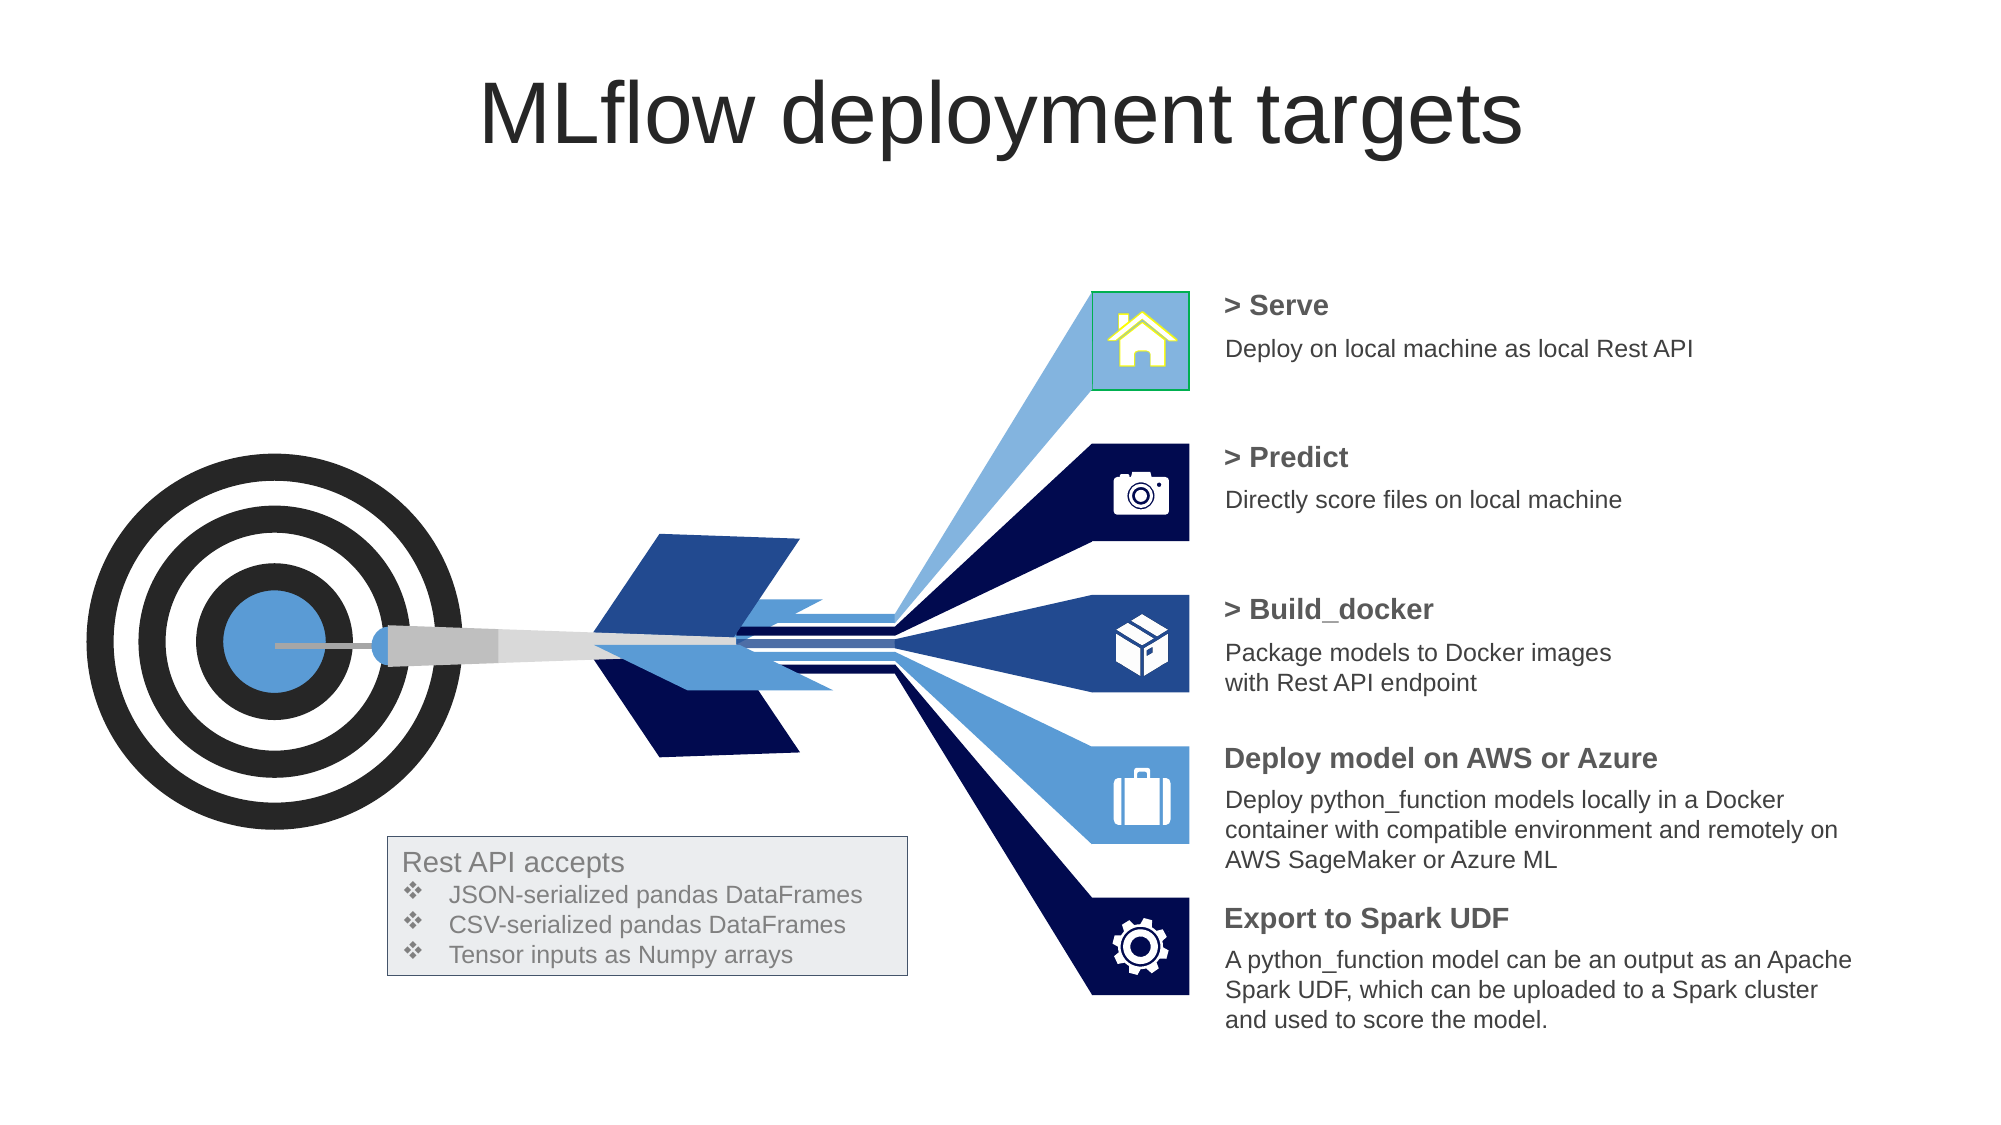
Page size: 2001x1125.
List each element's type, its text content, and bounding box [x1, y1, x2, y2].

text_box [834, 613, 893, 624]
text_box [893, 650, 1094, 847]
text_box [834, 625, 893, 637]
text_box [274, 535, 834, 756]
text_box [1112, 766, 1172, 826]
text_box [893, 593, 1094, 694]
text_box Rest API accepts JSON-serialized pandas DataFrames CSV-serialized pandas DataFrames Tensor inputs as Numpy arrays [387, 836, 908, 976]
list MLflow deployment targets [53, 55, 1952, 175]
text_box [1093, 594, 1190, 693]
text_box [893, 441, 1094, 638]
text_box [1209, 892, 1876, 1043]
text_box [1209, 583, 1876, 705]
picture [1104, 607, 1180, 683]
text_box [834, 638, 893, 649]
text_box [893, 288, 1094, 626]
text_box [1105, 310, 1179, 367]
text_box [100, 467, 450, 817]
text_box [1093, 291, 1190, 391]
text_box [1093, 745, 1190, 845]
text_box [1112, 470, 1171, 516]
text_box [1111, 916, 1170, 977]
text_box [1094, 897, 1190, 996]
text_box [834, 664, 894, 675]
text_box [1209, 732, 1876, 883]
text_box [893, 662, 1094, 999]
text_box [1209, 279, 1876, 371]
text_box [1209, 431, 1876, 523]
text_box [834, 651, 893, 662]
text_box [1094, 442, 1190, 542]
